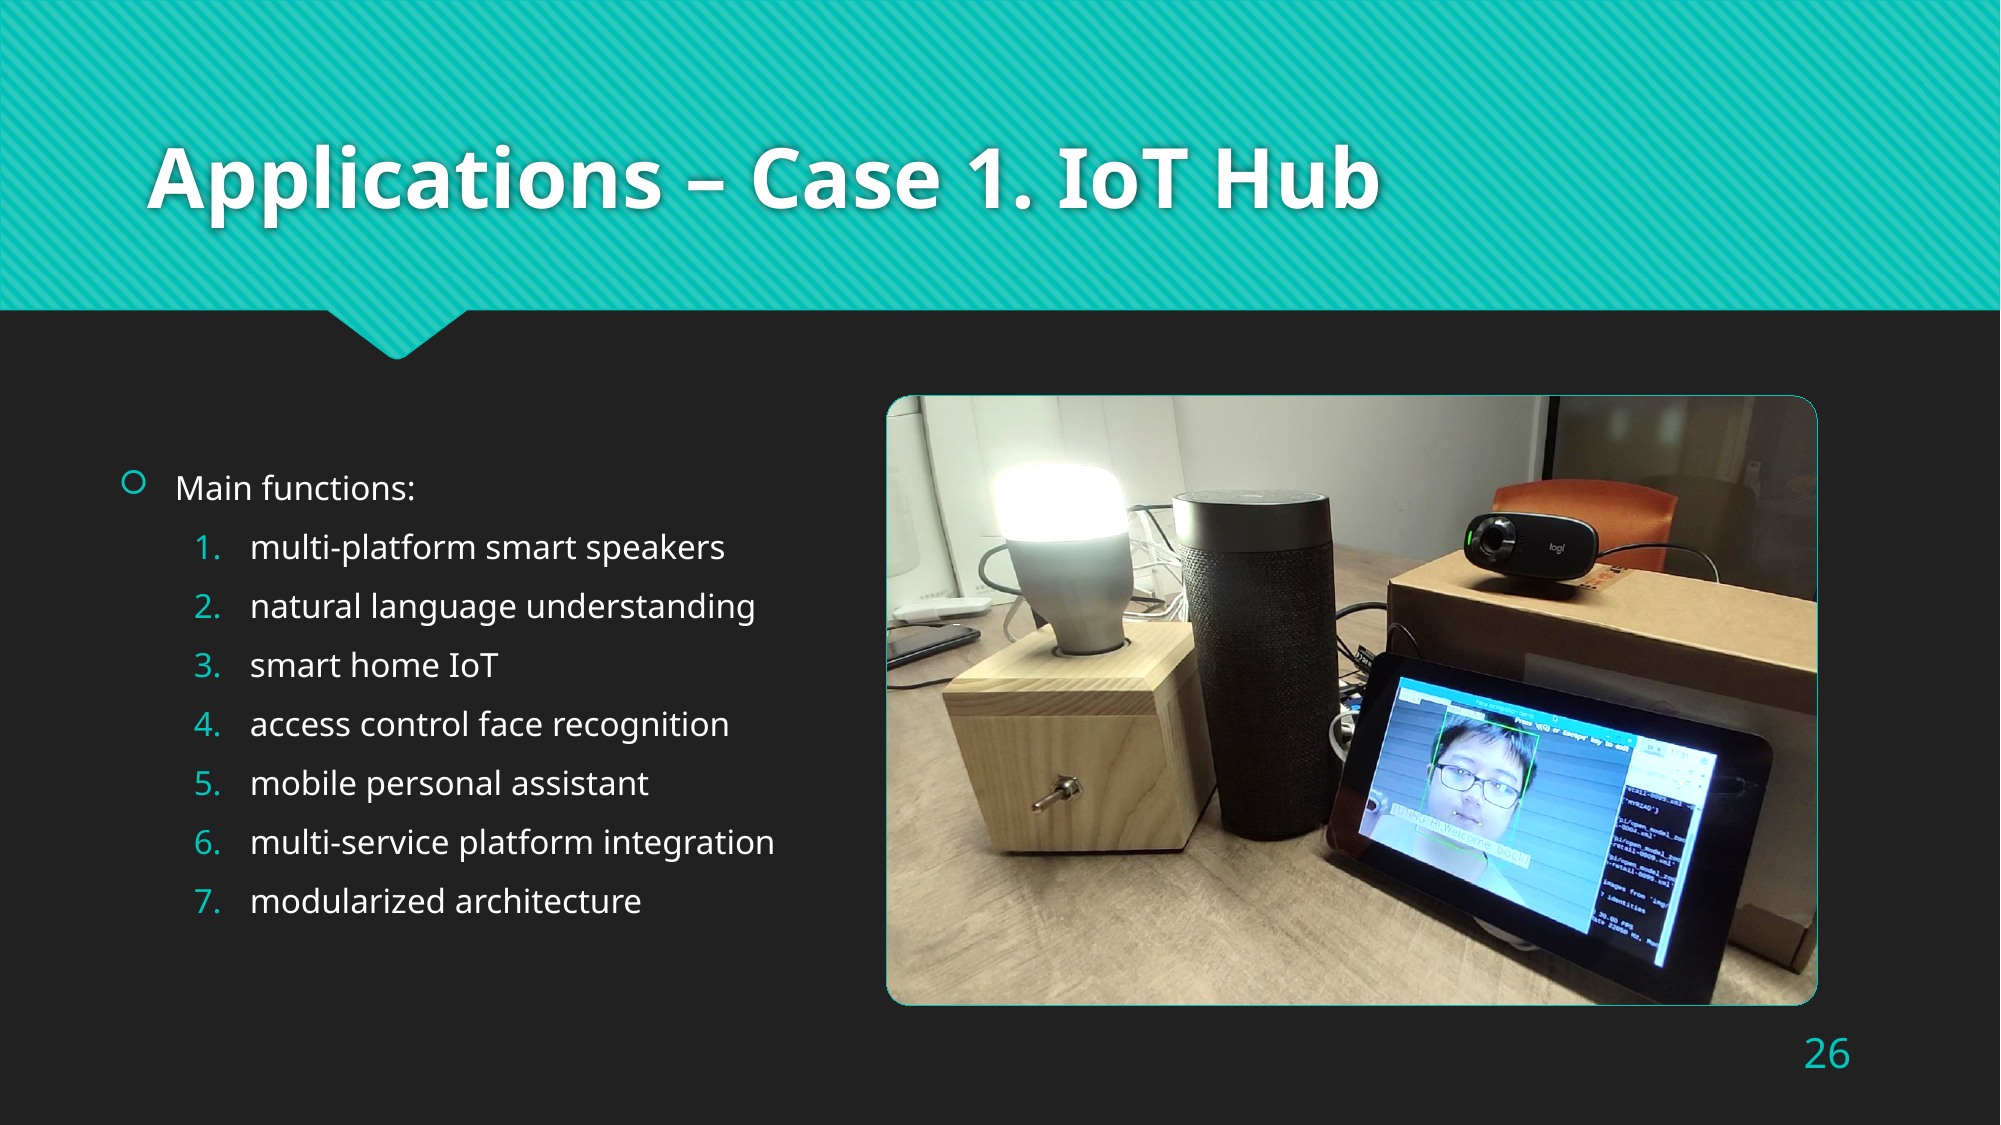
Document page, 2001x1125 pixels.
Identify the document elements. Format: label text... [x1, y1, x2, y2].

title Applications – Case 1. IoT Hub [132, 73, 1868, 233]
slide_number 26 [1692, 1005, 1867, 1086]
picture [886, 395, 1818, 1006]
text_box Main functions: multi-platform smart speakers natural language understanding smart home IoT access control face recognition mobile personal assistant multi-service platform integration modularized architecture [103, 395, 813, 992]
